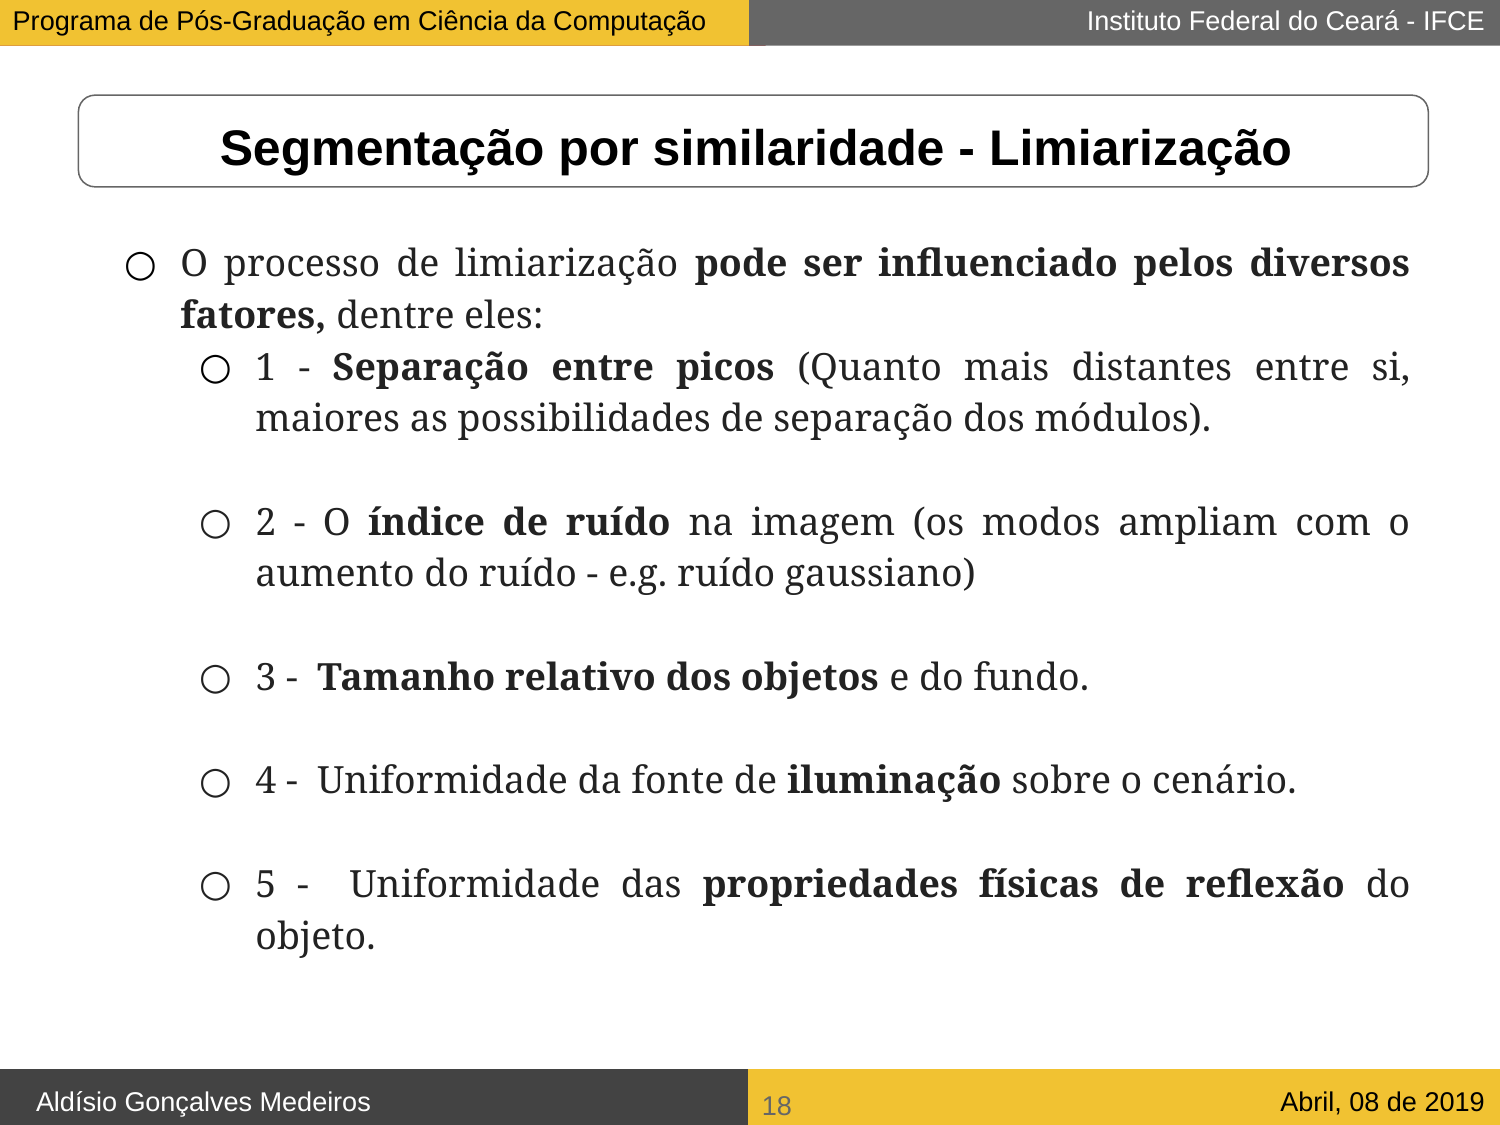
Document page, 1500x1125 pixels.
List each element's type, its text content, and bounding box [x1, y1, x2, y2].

text_box <number> [731, 1061, 822, 1125]
text_box O processo de limiarização pode ser influenciado pelos diversos fatores, dentre eles: 1 - Separação entre picos (Quanto mais distantes entre si, maiores as possibilidades de separação dos módulos). 2 - O índice de ruído na imagem (os modos ampliam com o aumento do ruído - e.g. ruído gaussiano) 3 - Tamanho relativo dos objetos e do fundo. 4 - Uniformidade da fonte de iluminação sobre o cenário. 5 - Uniformidade das propriedades físicas de reflexão do objeto. [90, 217, 1426, 832]
text_box Segmentação por similaridade - Limiarização [88, 99, 1424, 192]
